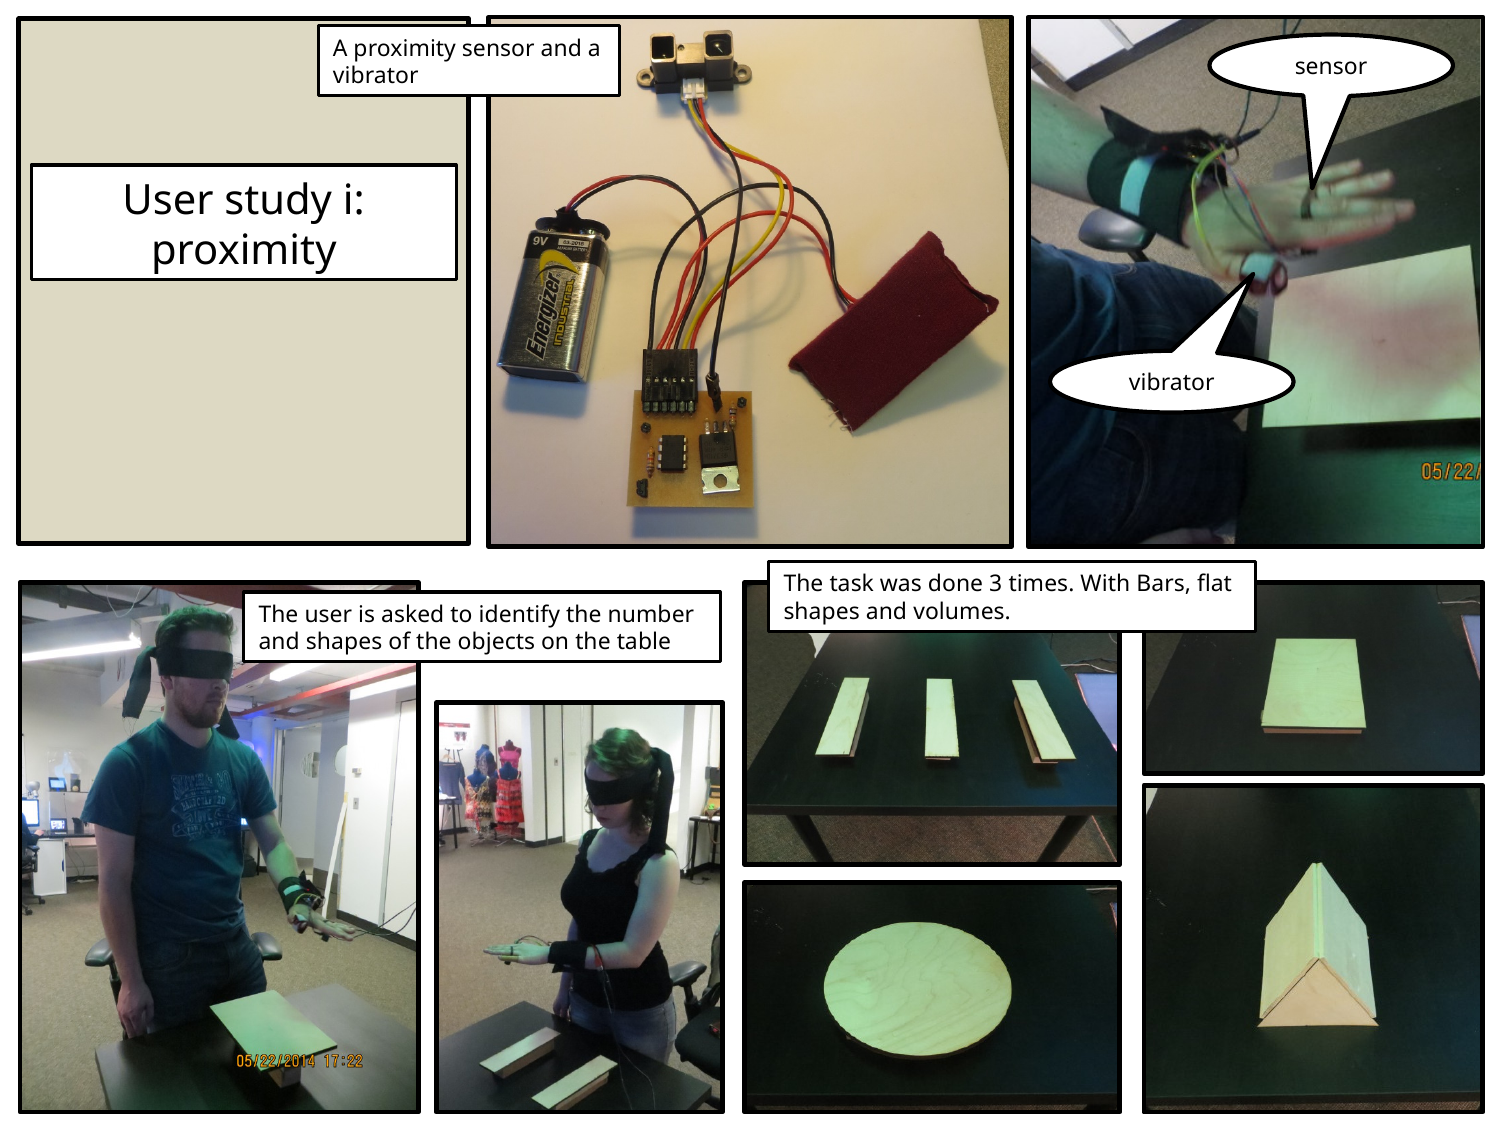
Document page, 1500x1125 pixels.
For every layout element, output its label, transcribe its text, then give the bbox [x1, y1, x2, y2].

text_box The task was done 3 times. With Bars, flat shapes and volumes. [768, 561, 1256, 632]
picture [438, 704, 721, 1110]
text_box The user is asked to identify the number and shapes of the objects on the table [421, 592, 721, 662]
picture [22, 584, 417, 1110]
picture [1145, 787, 1481, 1110]
picture [746, 884, 1118, 1110]
picture [746, 584, 1118, 863]
picture [1030, 19, 1481, 545]
text_box A proximity sensor and a vibrator [318, 25, 485, 96]
picture [490, 19, 1010, 545]
text_box User study i: proximity [31, 165, 457, 280]
text_box [17, 17, 471, 546]
picture [1145, 584, 1481, 772]
